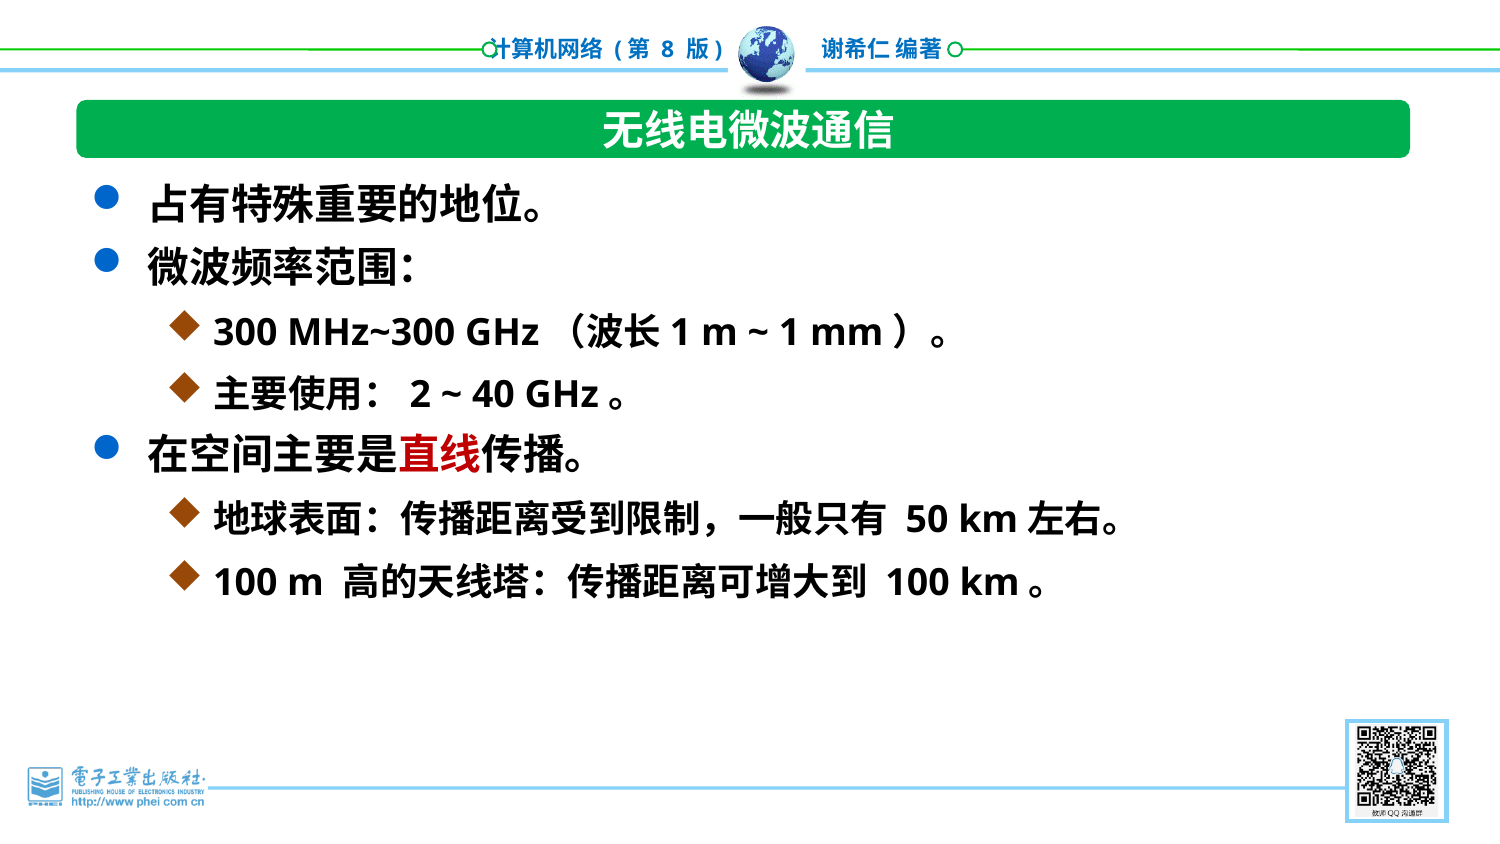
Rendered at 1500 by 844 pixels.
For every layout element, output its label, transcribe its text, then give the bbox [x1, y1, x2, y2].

picture [23, 764, 208, 809]
list 无线电微波通信 [204, 99, 1293, 158]
list 占有特殊重要的地位。 微波频率范围： 300 MHz~300 GHz（波长1 m ~ 1 mm）。 主要使用：2 ~ 40 GHz。 在空间主要是直线传播。 地球表面：传播距离受到限制，一般只有 50 km左右。 100 m 高的天线塔：传播距离可增大到 100 km。 [76, 158, 1410, 712]
picture [736, 24, 796, 99]
picture [1355, 724, 1438, 817]
